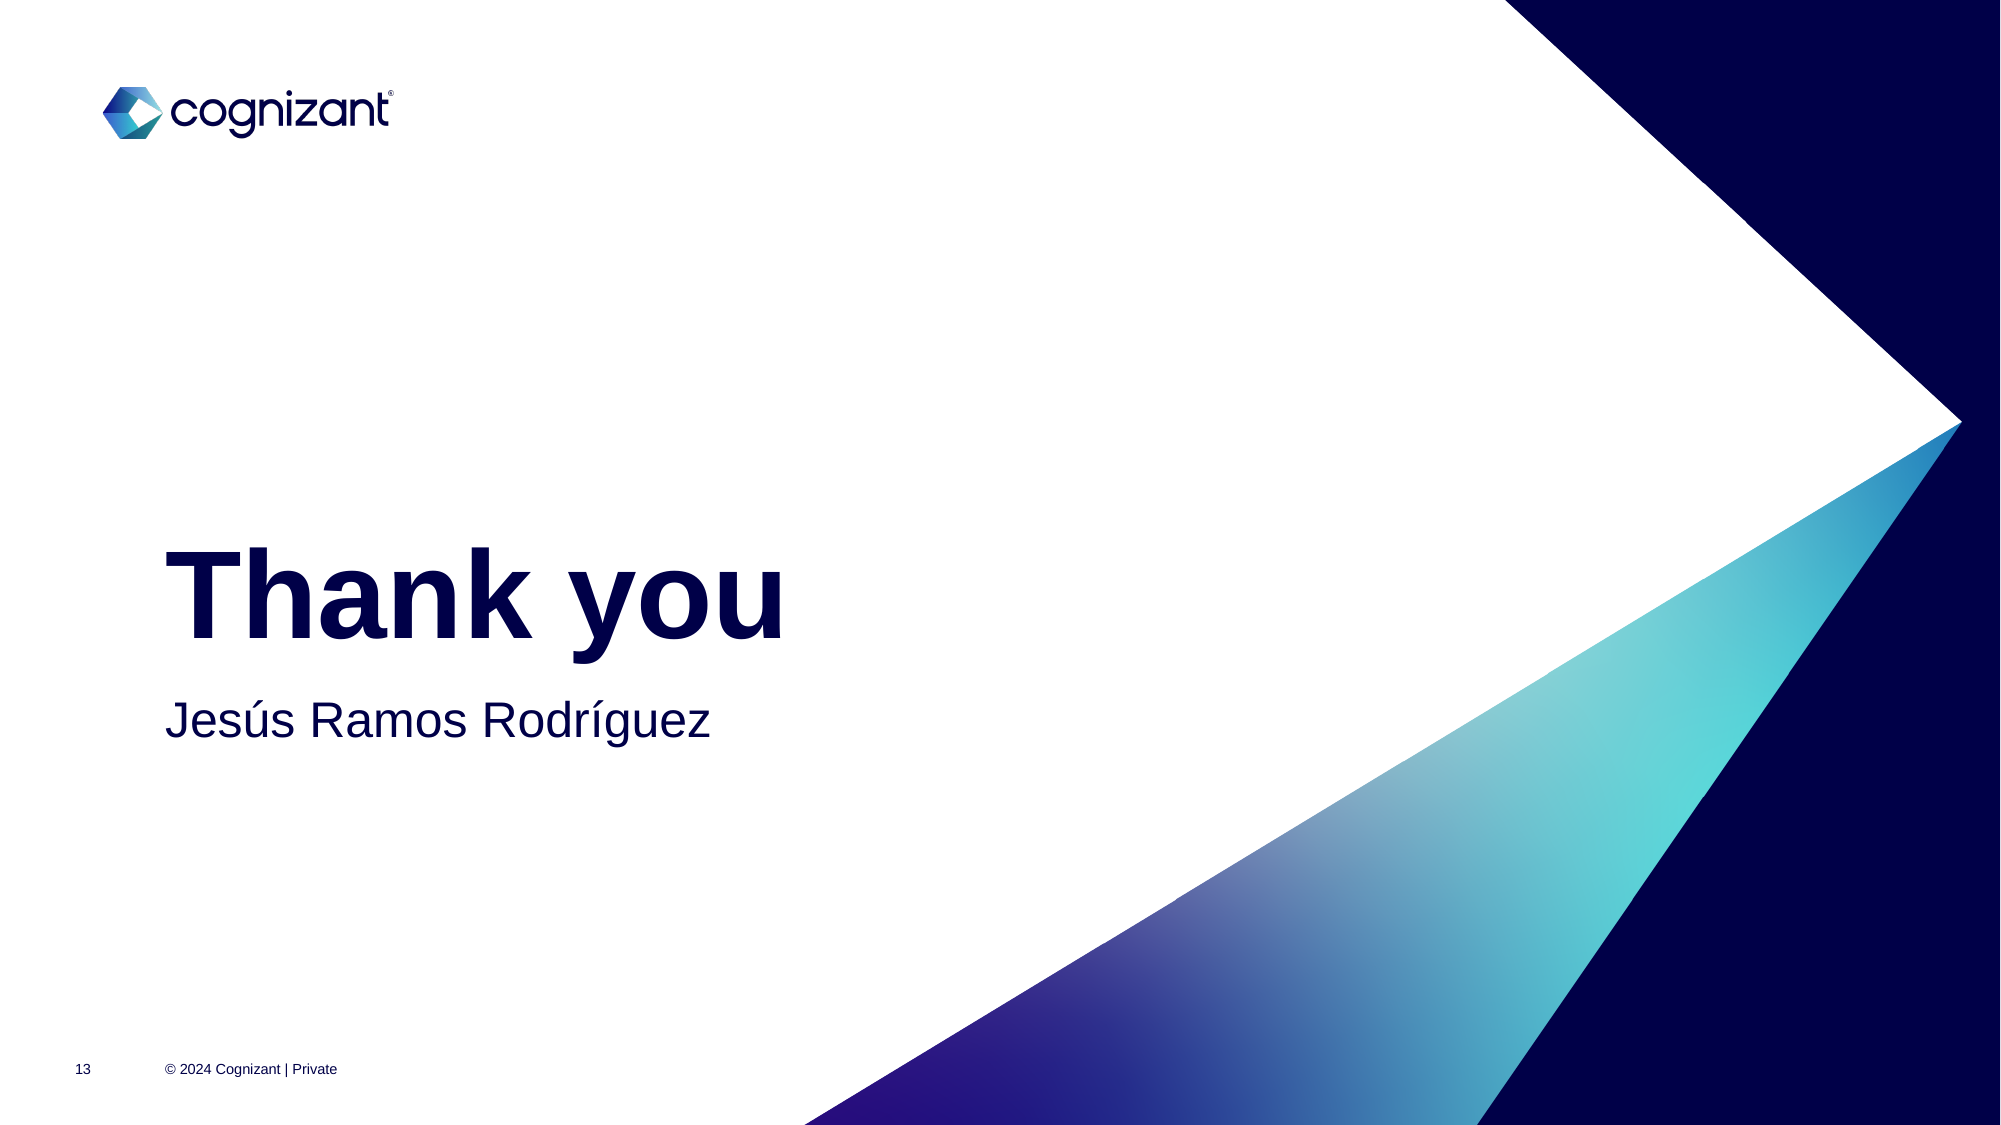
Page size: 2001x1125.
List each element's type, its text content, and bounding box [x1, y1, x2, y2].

footer © 2024 Cognizant | Private [165, 1050, 390, 1088]
list Jesús Ramos Rodríguez [165, 686, 1286, 748]
picture [804, 0, 2001, 1125]
title Thank you [165, 420, 1286, 663]
picture [102, 87, 394, 139]
slide_number 13 [75, 1050, 135, 1088]
